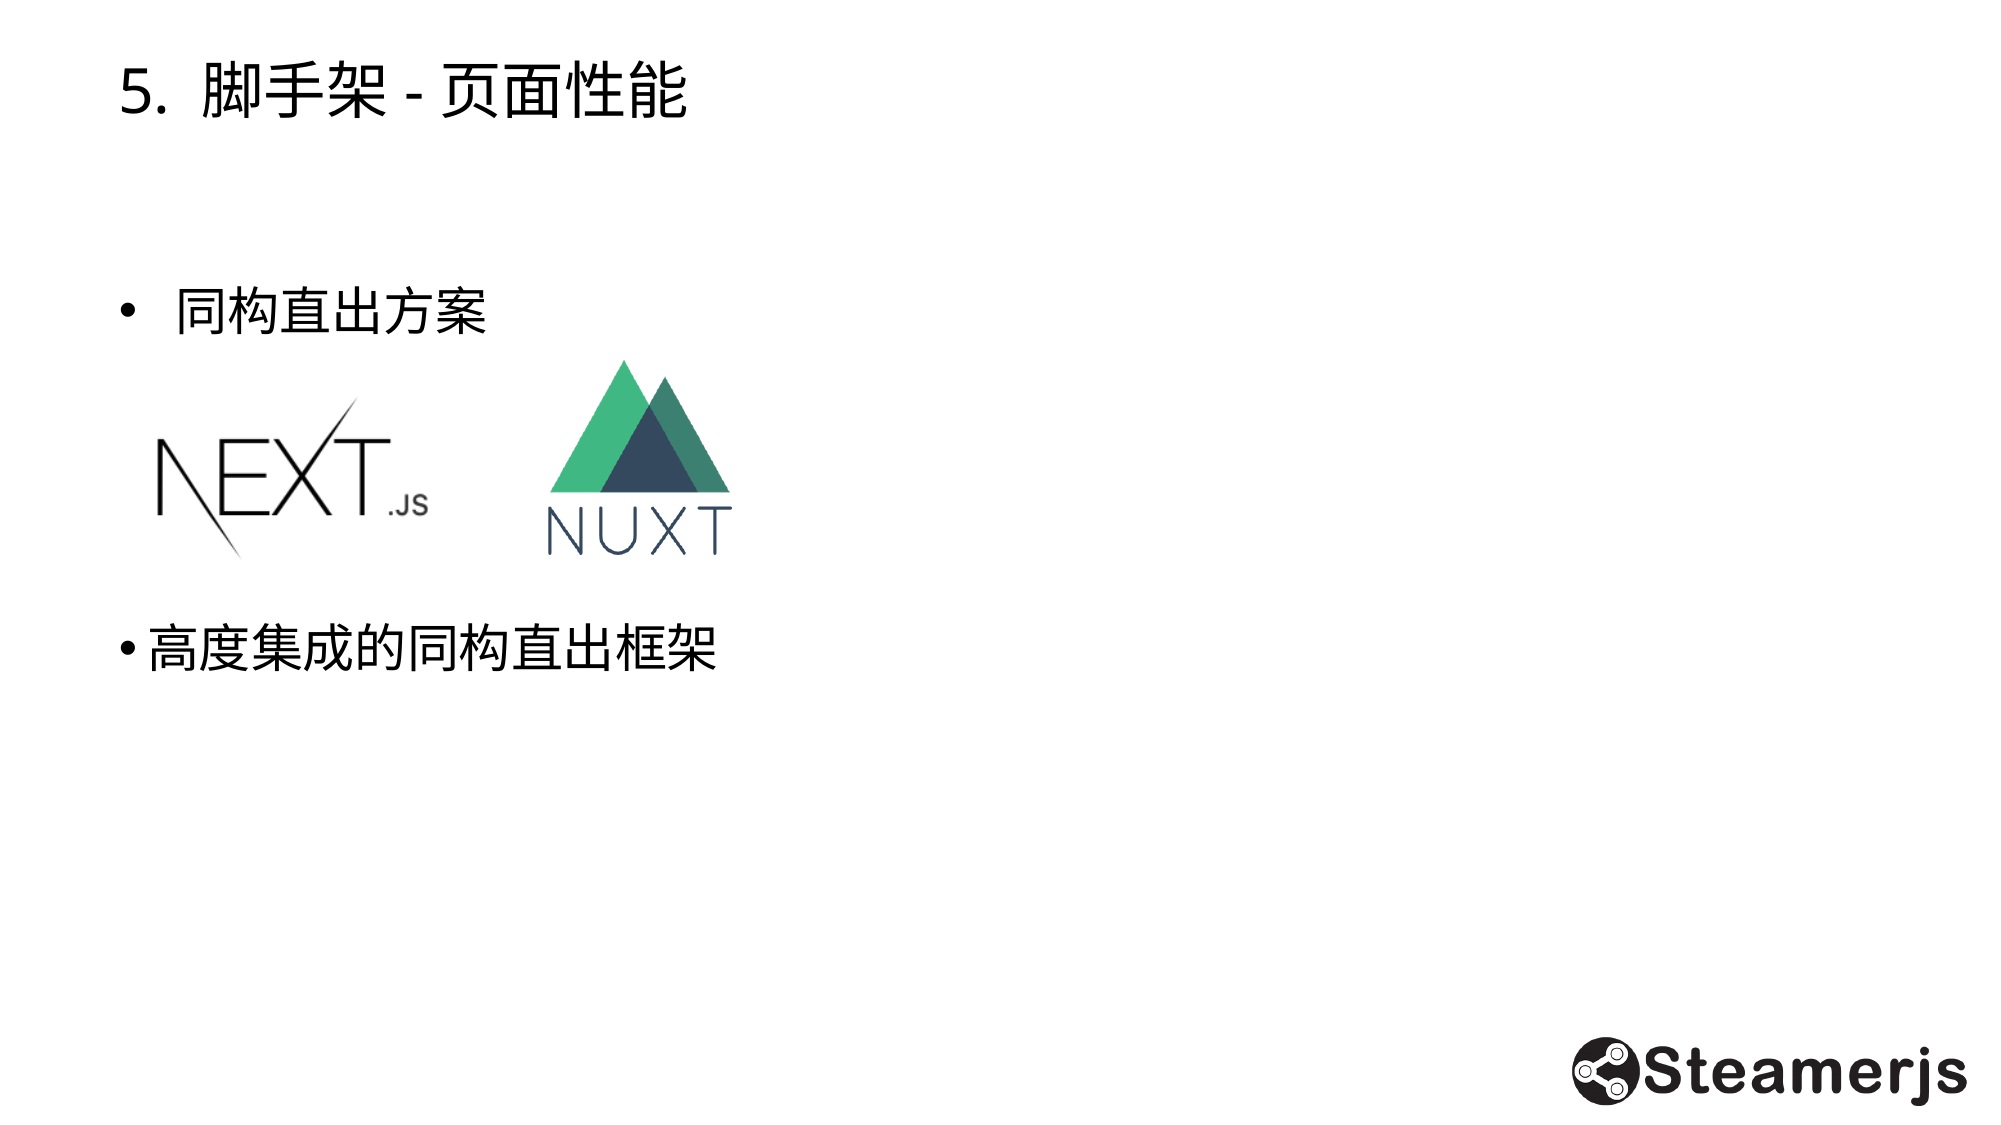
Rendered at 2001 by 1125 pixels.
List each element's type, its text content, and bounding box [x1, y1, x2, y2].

text_box 同构直出方案 [104, 239, 1869, 349]
picture [1570, 1035, 1972, 1107]
picture [150, 382, 438, 574]
picture [525, 340, 753, 575]
text_box 5. 脚手架-页面性能 [103, 44, 1397, 132]
text_box 高度集成的同构直出框架 [104, 615, 1830, 731]
